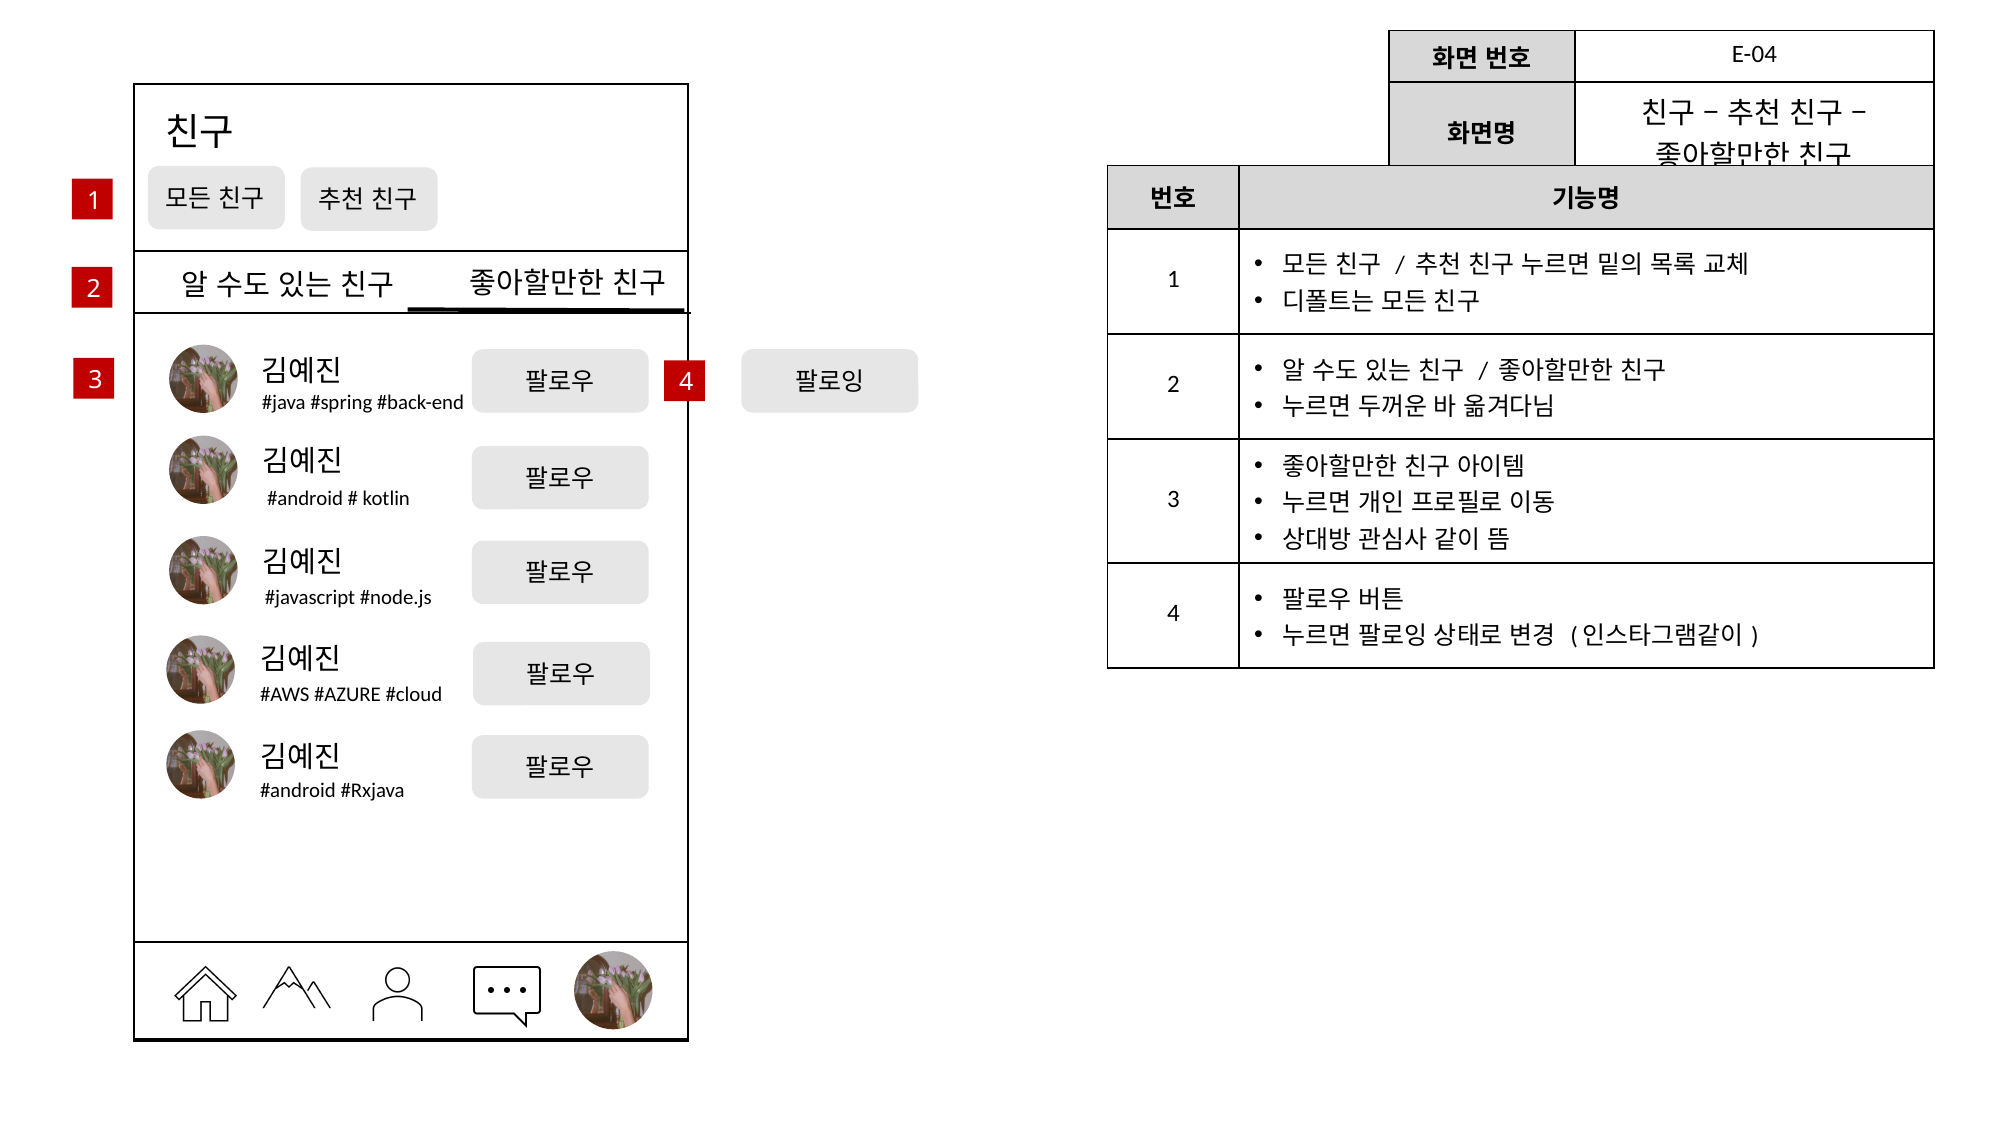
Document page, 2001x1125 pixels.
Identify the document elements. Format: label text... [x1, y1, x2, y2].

table_cell 화면명 [1390, 83, 1574, 165]
text_box [471, 445, 649, 510]
picture [359, 956, 435, 1032]
text_box 팔로우 [510, 358, 610, 403]
text_box 1 [71, 178, 113, 220]
text_box [300, 167, 438, 231]
picture [166, 635, 235, 704]
text_box [133, 83, 689, 941]
text_box 김예진 [245, 633, 357, 673]
table_cell 친구 – 추천 친구 – 좋아할만한 친구 [1576, 83, 1933, 165]
picture [169, 435, 238, 504]
text_box 김예진 [246, 345, 358, 395]
text_box 4 [664, 360, 705, 402]
picture [169, 536, 238, 605]
text_box [471, 349, 649, 413]
text_box #android # kotlin [252, 477, 425, 518]
picture [169, 344, 238, 413]
text_box 팔로잉 [780, 358, 880, 403]
text_box 김예진 [245, 730, 357, 768]
picture [260, 951, 333, 1024]
table_cell 팔로우 버튼 누르면 팔로잉 상태로 변경 (인스타그램같이) [1240, 564, 1933, 667]
text_box #AWS #AZURE #cloud [245, 673, 458, 714]
table_cell 1 [1108, 230, 1238, 333]
table_cell 모든 친구 / 추천 친구 누르면 밑의 목록 교체 디폴트는 모든 친구 [1240, 230, 1933, 333]
text_box #javascript #node.js [250, 576, 447, 616]
picture [458, 949, 555, 1046]
picture [166, 730, 235, 799]
text_box 2 [71, 266, 113, 308]
table_header 번호 [1108, 166, 1238, 228]
text_box 3 [73, 357, 115, 399]
text_box 팔로우 [512, 650, 611, 696]
text_box 모든 친구 [150, 174, 280, 220]
table_header E-04 [1576, 31, 1933, 81]
text_box [473, 641, 650, 706]
text_box [147, 165, 285, 230]
table_header 기능명 [1240, 166, 1933, 228]
text_box 팔로우 [510, 549, 610, 595]
text_box [471, 735, 649, 799]
text_box 팔로우 [510, 454, 610, 500]
table_cell 2 [1108, 335, 1238, 438]
table_cell 3 [1108, 440, 1238, 562]
text_box 김예진 [248, 435, 359, 486]
text_box 알 수도 있는 친구 [166, 259, 411, 309]
text_box [471, 540, 649, 604]
text_box [741, 349, 919, 413]
text_box 좋아할만한 친구 [454, 257, 682, 307]
picture [574, 951, 653, 1030]
text_box #android #Rxjava [245, 768, 420, 809]
table_cell 4 [1108, 564, 1238, 667]
text_box [133, 941, 689, 1040]
table_header 화면 번호 [1390, 31, 1574, 81]
text_box 친구 [150, 100, 249, 161]
text_box 김예진 [248, 536, 359, 586]
text_box 팔로우 [510, 744, 610, 789]
table_cell 알 수도 있는 친구 / 좋아할만한 친구 누르면 두꺼운 바 옮겨다님 [1240, 335, 1933, 438]
text_box #java #spring #back-end [247, 381, 480, 421]
text_box 추천 친구 [303, 176, 433, 222]
picture [168, 956, 242, 1030]
table_cell 좋아할만한 친구 아이템 누르면 개인 프로필로 이동 상대방 관심사 같이 뜸 [1240, 440, 1933, 562]
